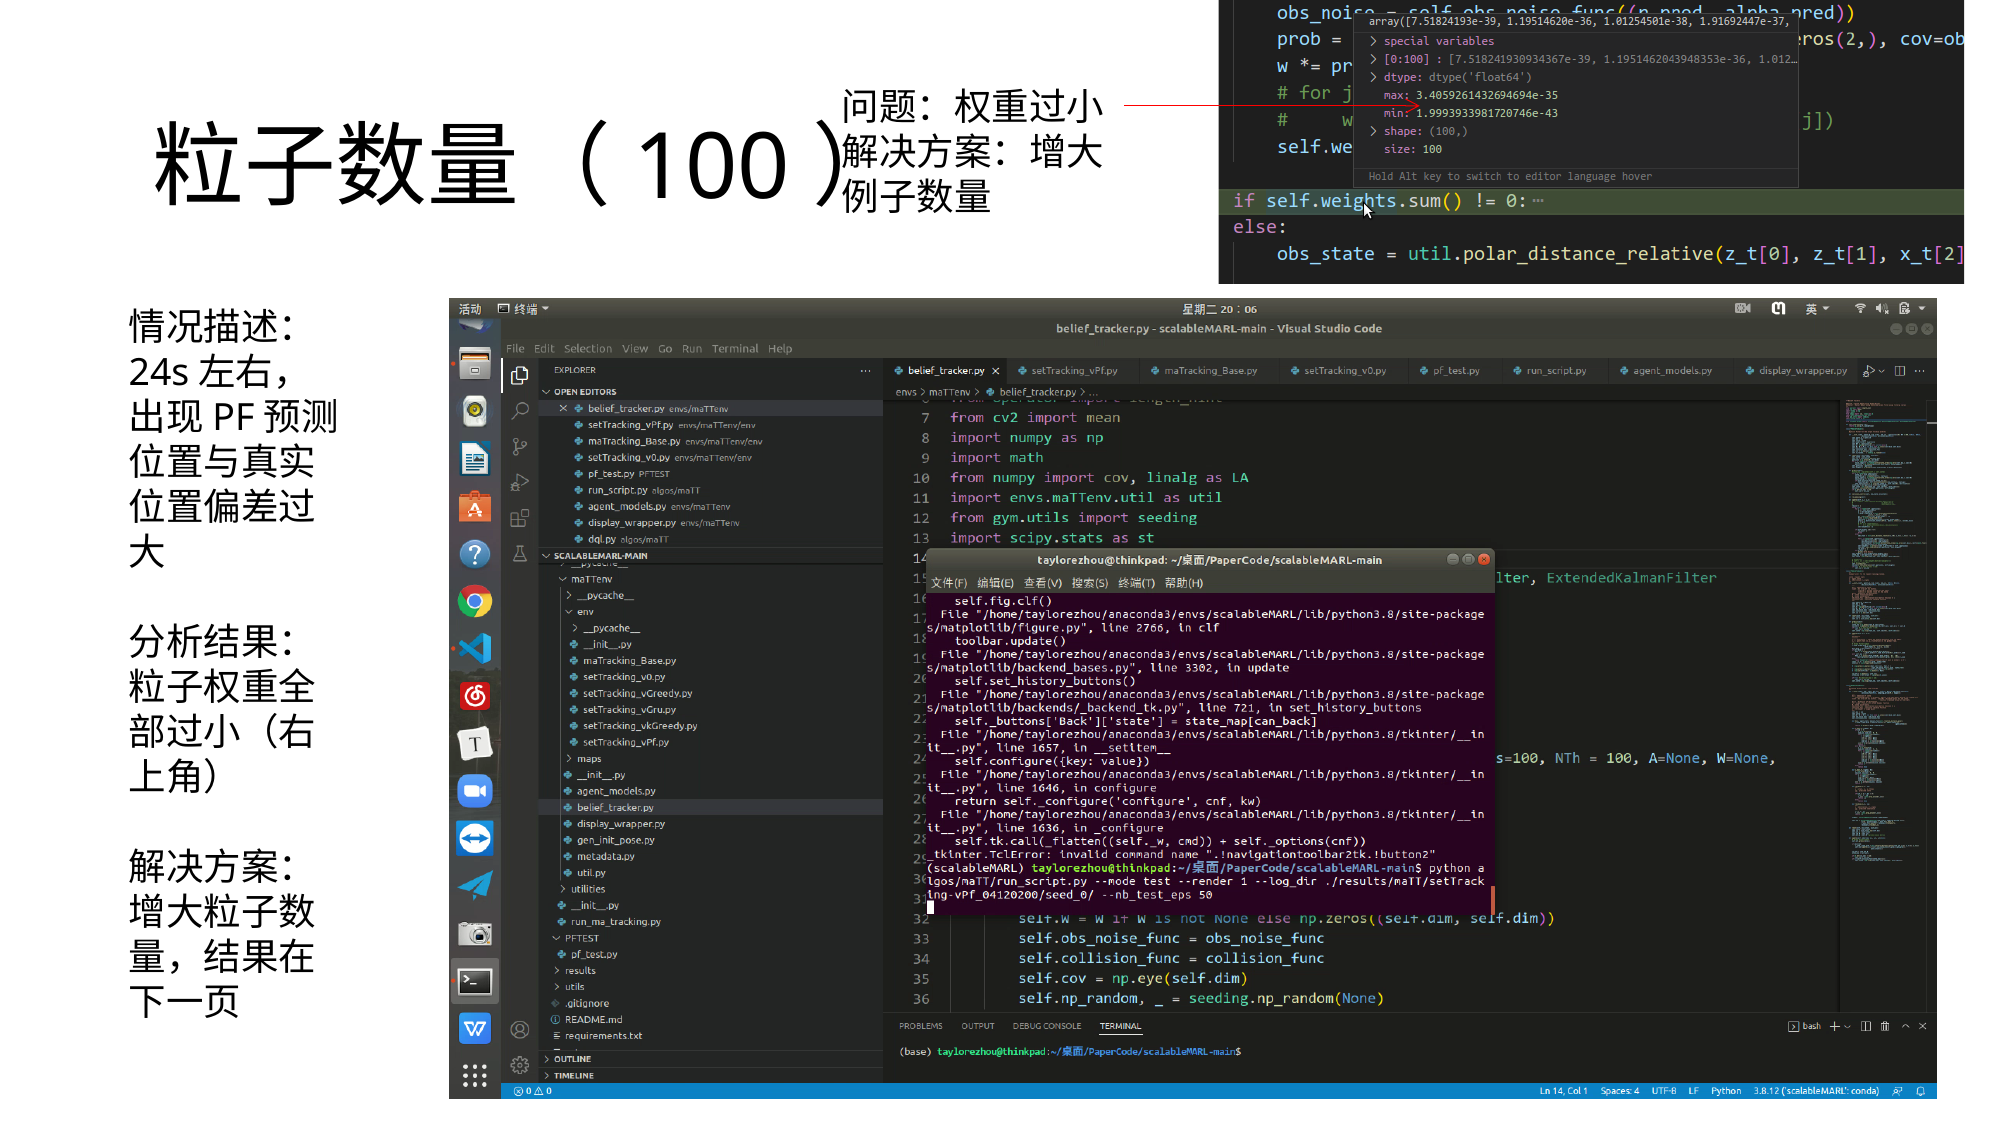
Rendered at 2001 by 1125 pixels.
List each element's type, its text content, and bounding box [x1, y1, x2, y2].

text_box 问题：权重过小 解决方案：增大例子数量 [826, 75, 1125, 226]
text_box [448, 297, 1937, 1100]
picture [1218, 0, 1965, 284]
text_box 情况描述：24s左右，出现PF预测位置与真实位置偏差过大 分析结果：粒子权重全部过小（右上角） 解决方案： 增大粒子数量，结果在下一页 [113, 295, 358, 1031]
title 粒子数量（100） [137, 59, 1218, 278]
